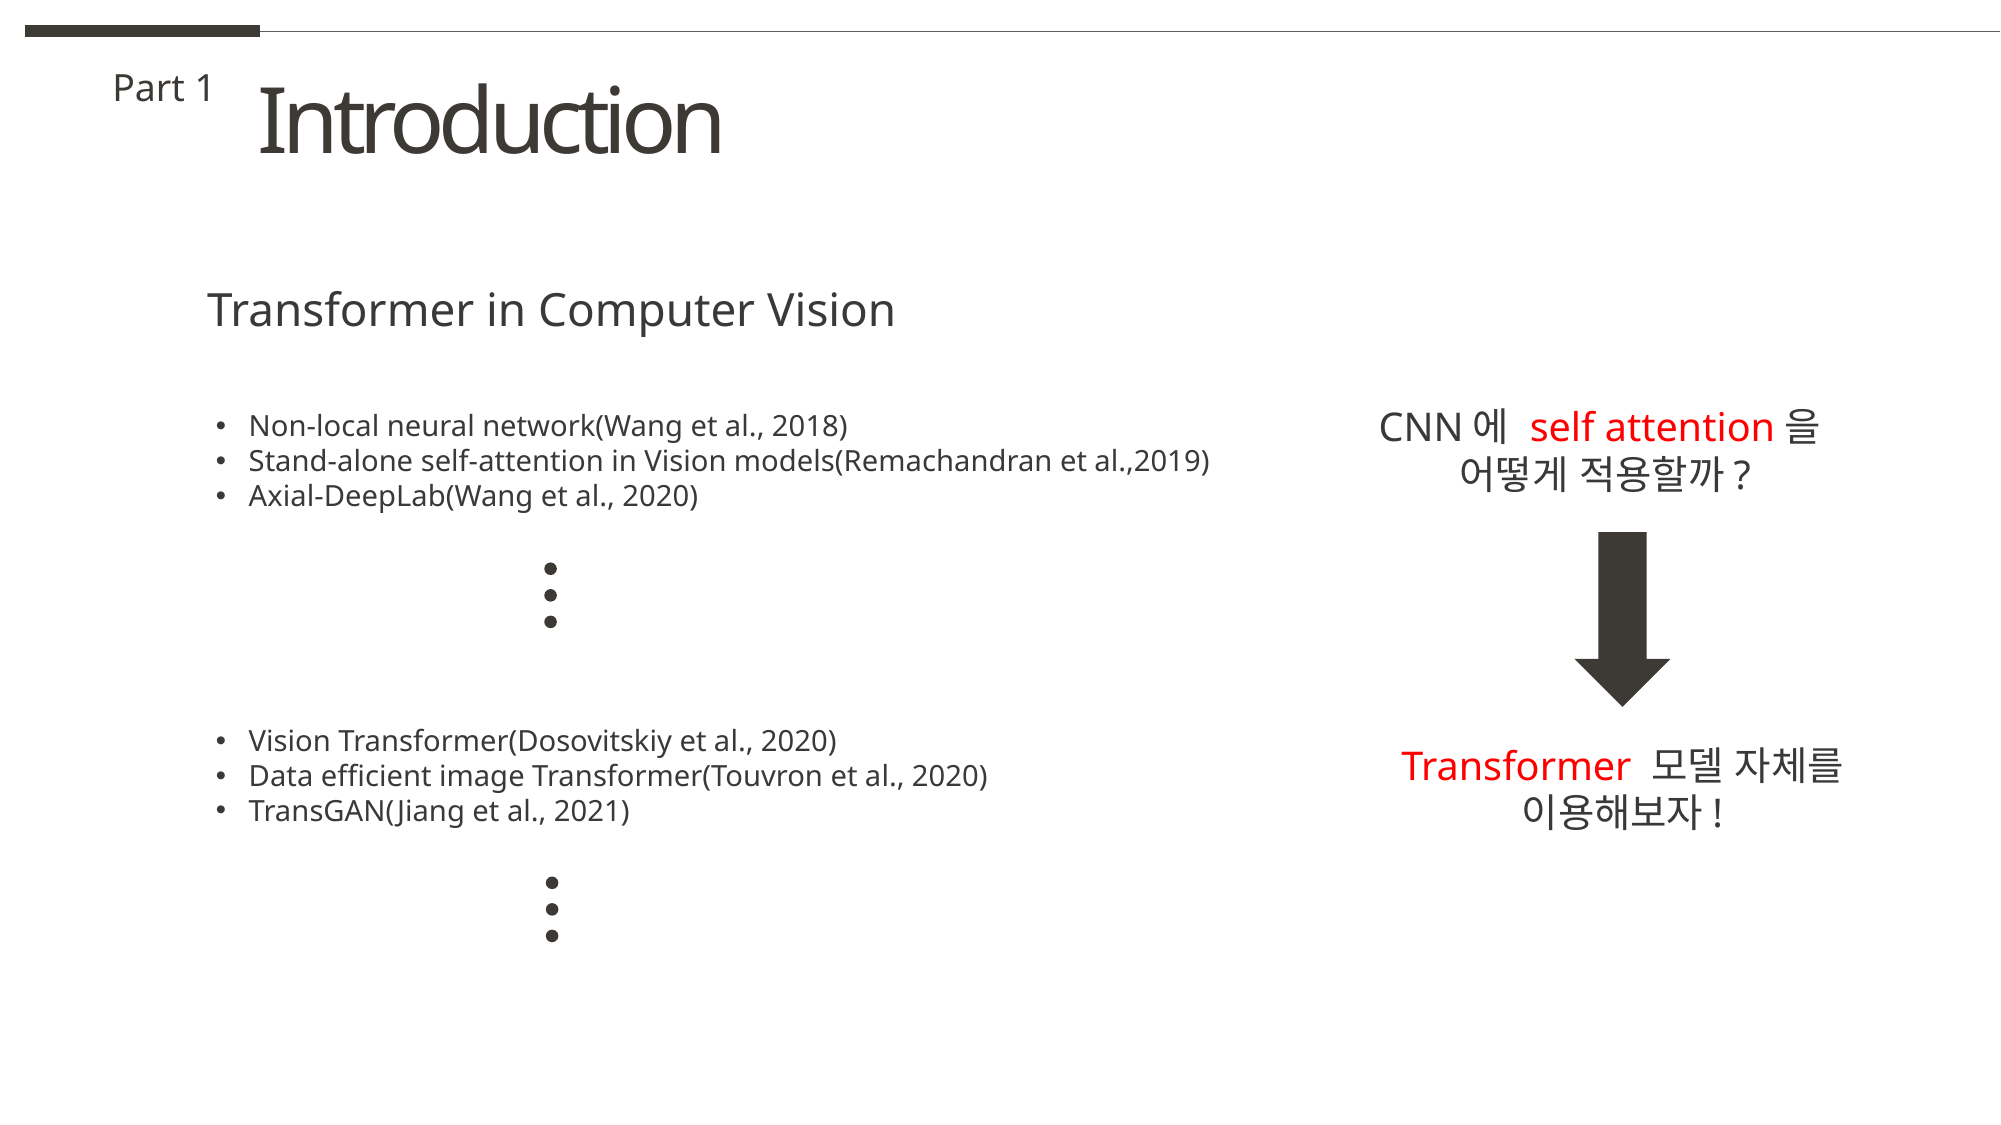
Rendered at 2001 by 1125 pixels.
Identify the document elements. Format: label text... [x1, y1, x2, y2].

text_box [545, 876, 559, 890]
text_box Non-local neural network(Wang et al., 2018) Stand-alone self-attention in Vision models(Remachandran et al.,2019) Axial-DeepLab(Wang et al., 2020) Vision Transformer(Dosovitskiy et al., 2020) Data efficient image Transformer(Touvron et al., 2020) TransGAN(Jiang et al., 2021) [201, 400, 1704, 835]
text_box [545, 929, 559, 943]
text_box CNN에 self attention을 어떻게 적용할까? [1237, 394, 1973, 505]
text_box Part 1 [97, 56, 232, 117]
text_box [543, 561, 558, 577]
text_box [544, 615, 557, 629]
text_box Transformer in Computer Vision [192, 273, 1696, 344]
text_box [545, 903, 559, 916]
text_box [1571, 531, 1674, 709]
text_box Introduction [243, 54, 743, 179]
text_box Transformer 모델 자체를 이용해보자! [1254, 733, 1990, 843]
text_box [544, 589, 557, 602]
